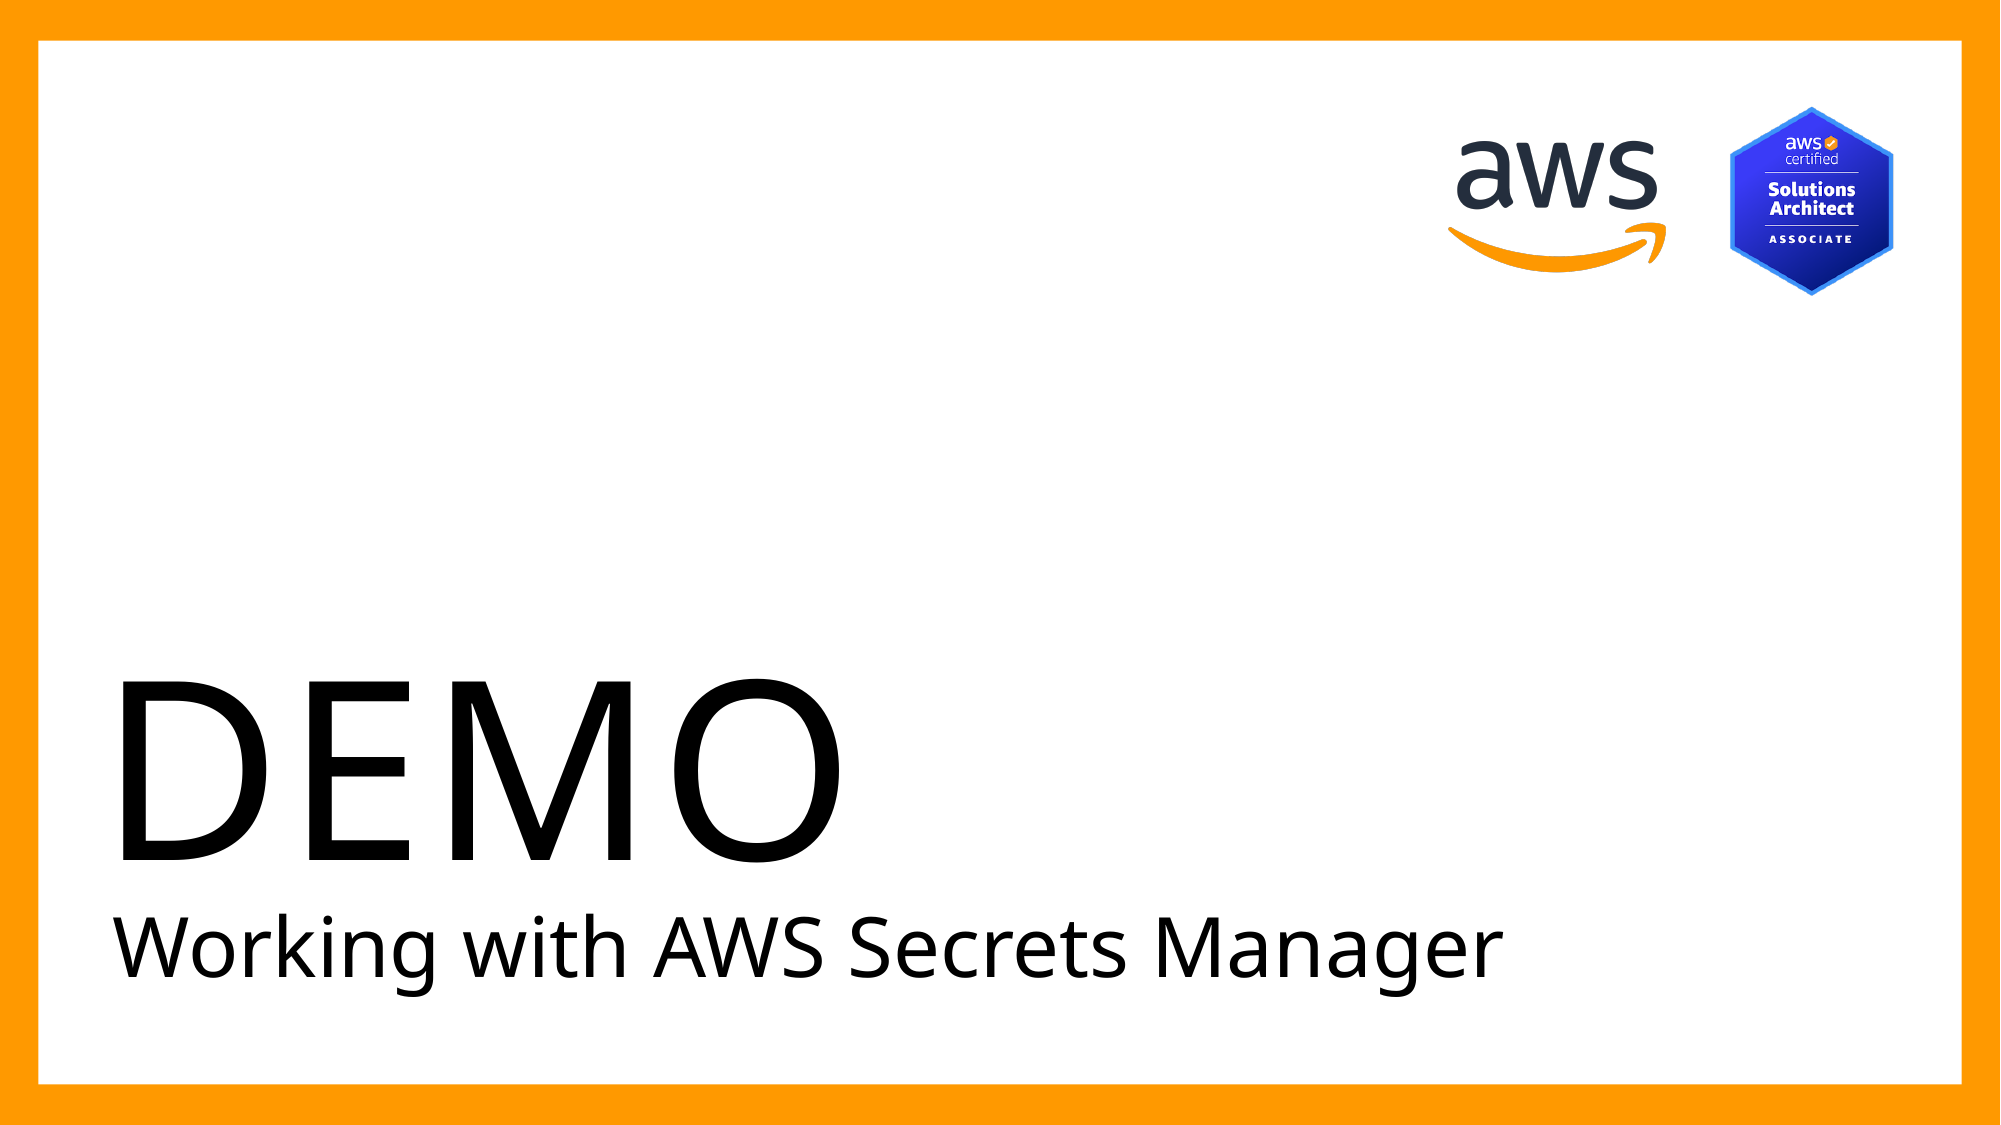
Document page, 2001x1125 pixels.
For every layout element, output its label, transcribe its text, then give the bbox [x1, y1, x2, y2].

text_box [37, 39, 1963, 1085]
picture [1447, 140, 1667, 273]
text_box DEMO [84, 640, 1962, 919]
picture [1720, 104, 1908, 298]
text_box Working with AWS Secrets Manager [97, 858, 1815, 1031]
